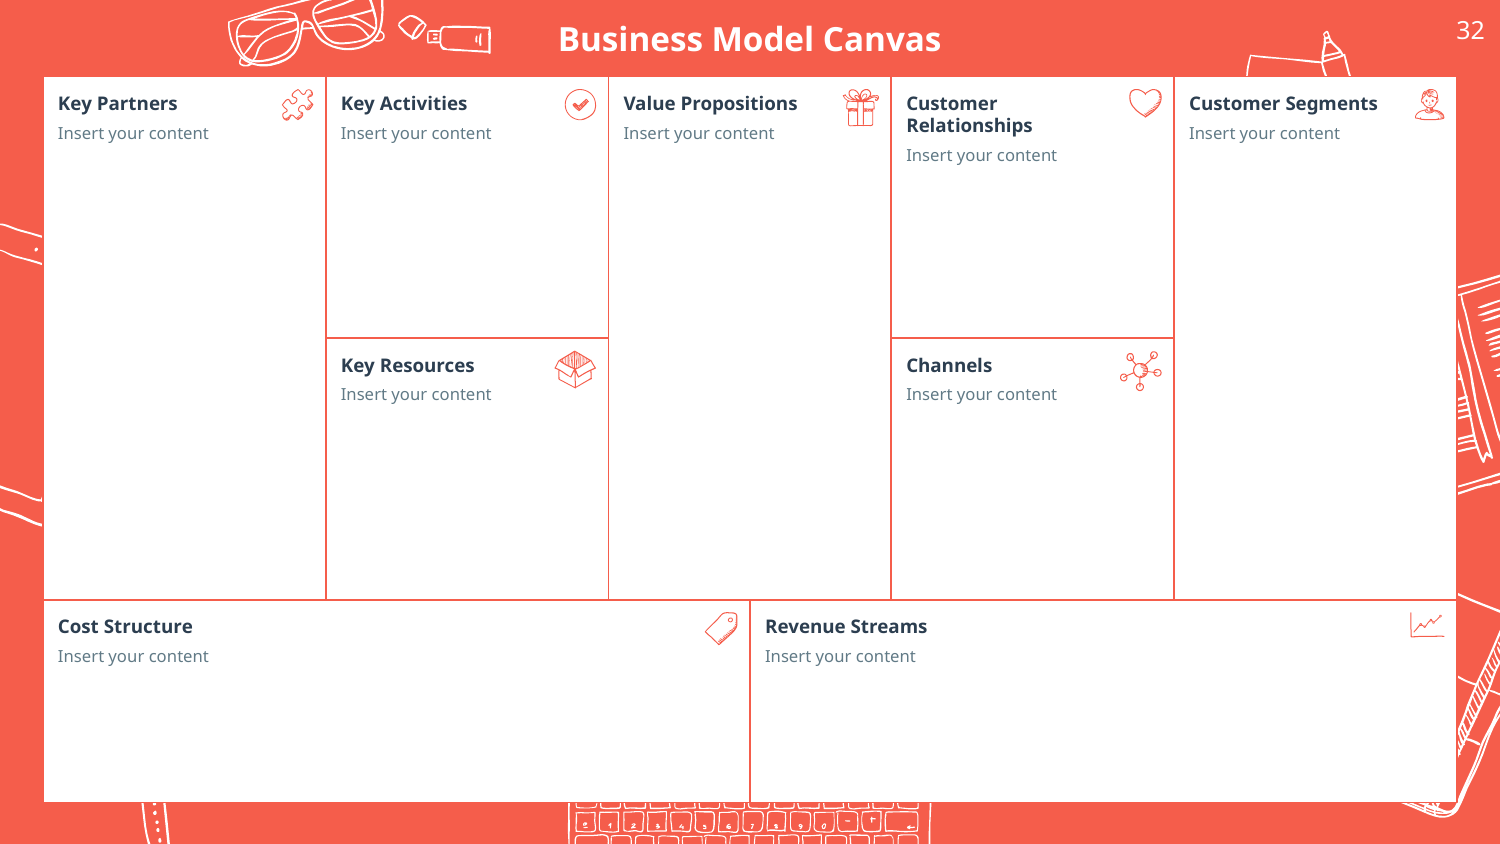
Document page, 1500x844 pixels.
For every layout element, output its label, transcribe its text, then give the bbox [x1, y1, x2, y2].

text_box [1129, 89, 1162, 118]
text_box [554, 350, 596, 389]
text_box Key Activities Insert your content [326, 76, 608, 338]
text_box Customer Relationships Insert your content [891, 76, 1174, 338]
text_box Key Partners Insert your content [42, 76, 326, 599]
title Business Model Canvas [42, 0, 1457, 76]
text_box Channels Insert your content [891, 338, 1174, 599]
text_box Cost Structure Insert your content [42, 599, 749, 803]
text_box [1120, 351, 1162, 392]
text_box [704, 612, 738, 646]
text_box [281, 89, 314, 121]
text_box [1415, 89, 1445, 121]
text_box Revenue Streams Insert your content [749, 599, 1457, 803]
text_box Value Propositions Insert your content [608, 76, 891, 599]
text_box [1413, 614, 1442, 633]
text_box [842, 89, 879, 127]
slide_number 32 [1435, 0, 1500, 53]
text_box Key Resources Insert your content [326, 338, 608, 599]
text_box Customer Segments Insert your content [1174, 76, 1457, 599]
